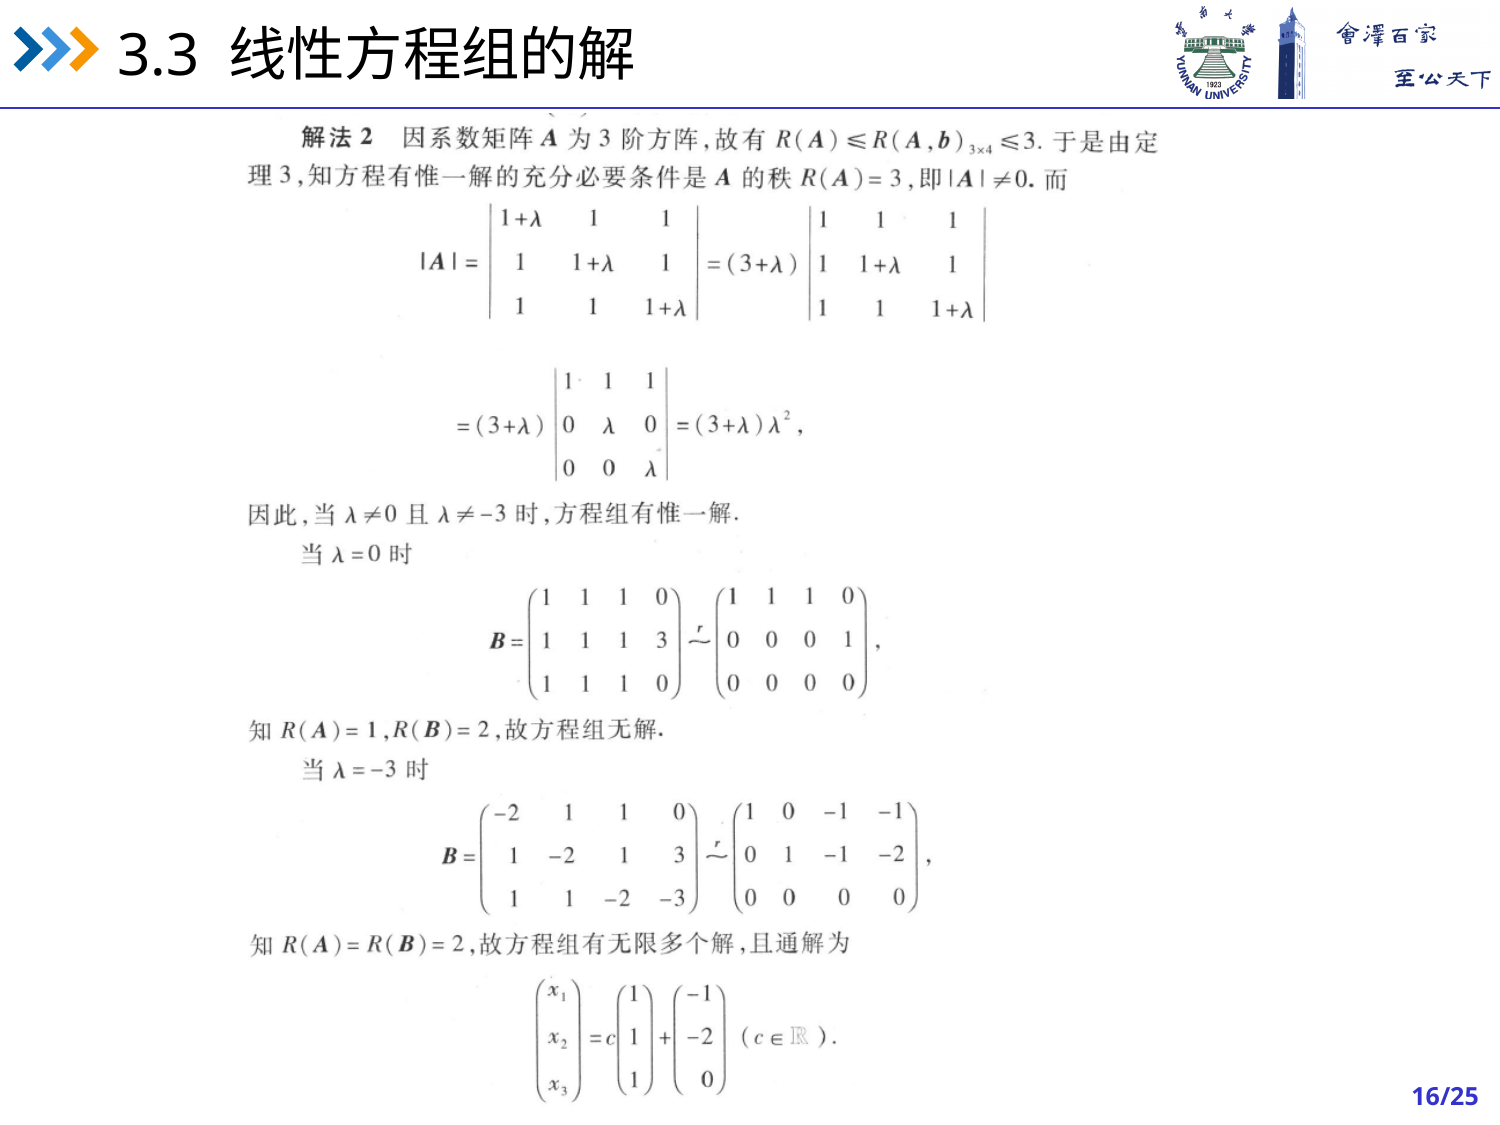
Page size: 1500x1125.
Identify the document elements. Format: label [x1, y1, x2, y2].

picture [1272, 6, 1496, 99]
picture [241, 113, 1164, 336]
picture [242, 349, 1022, 1109]
picture [1175, 6, 1256, 99]
